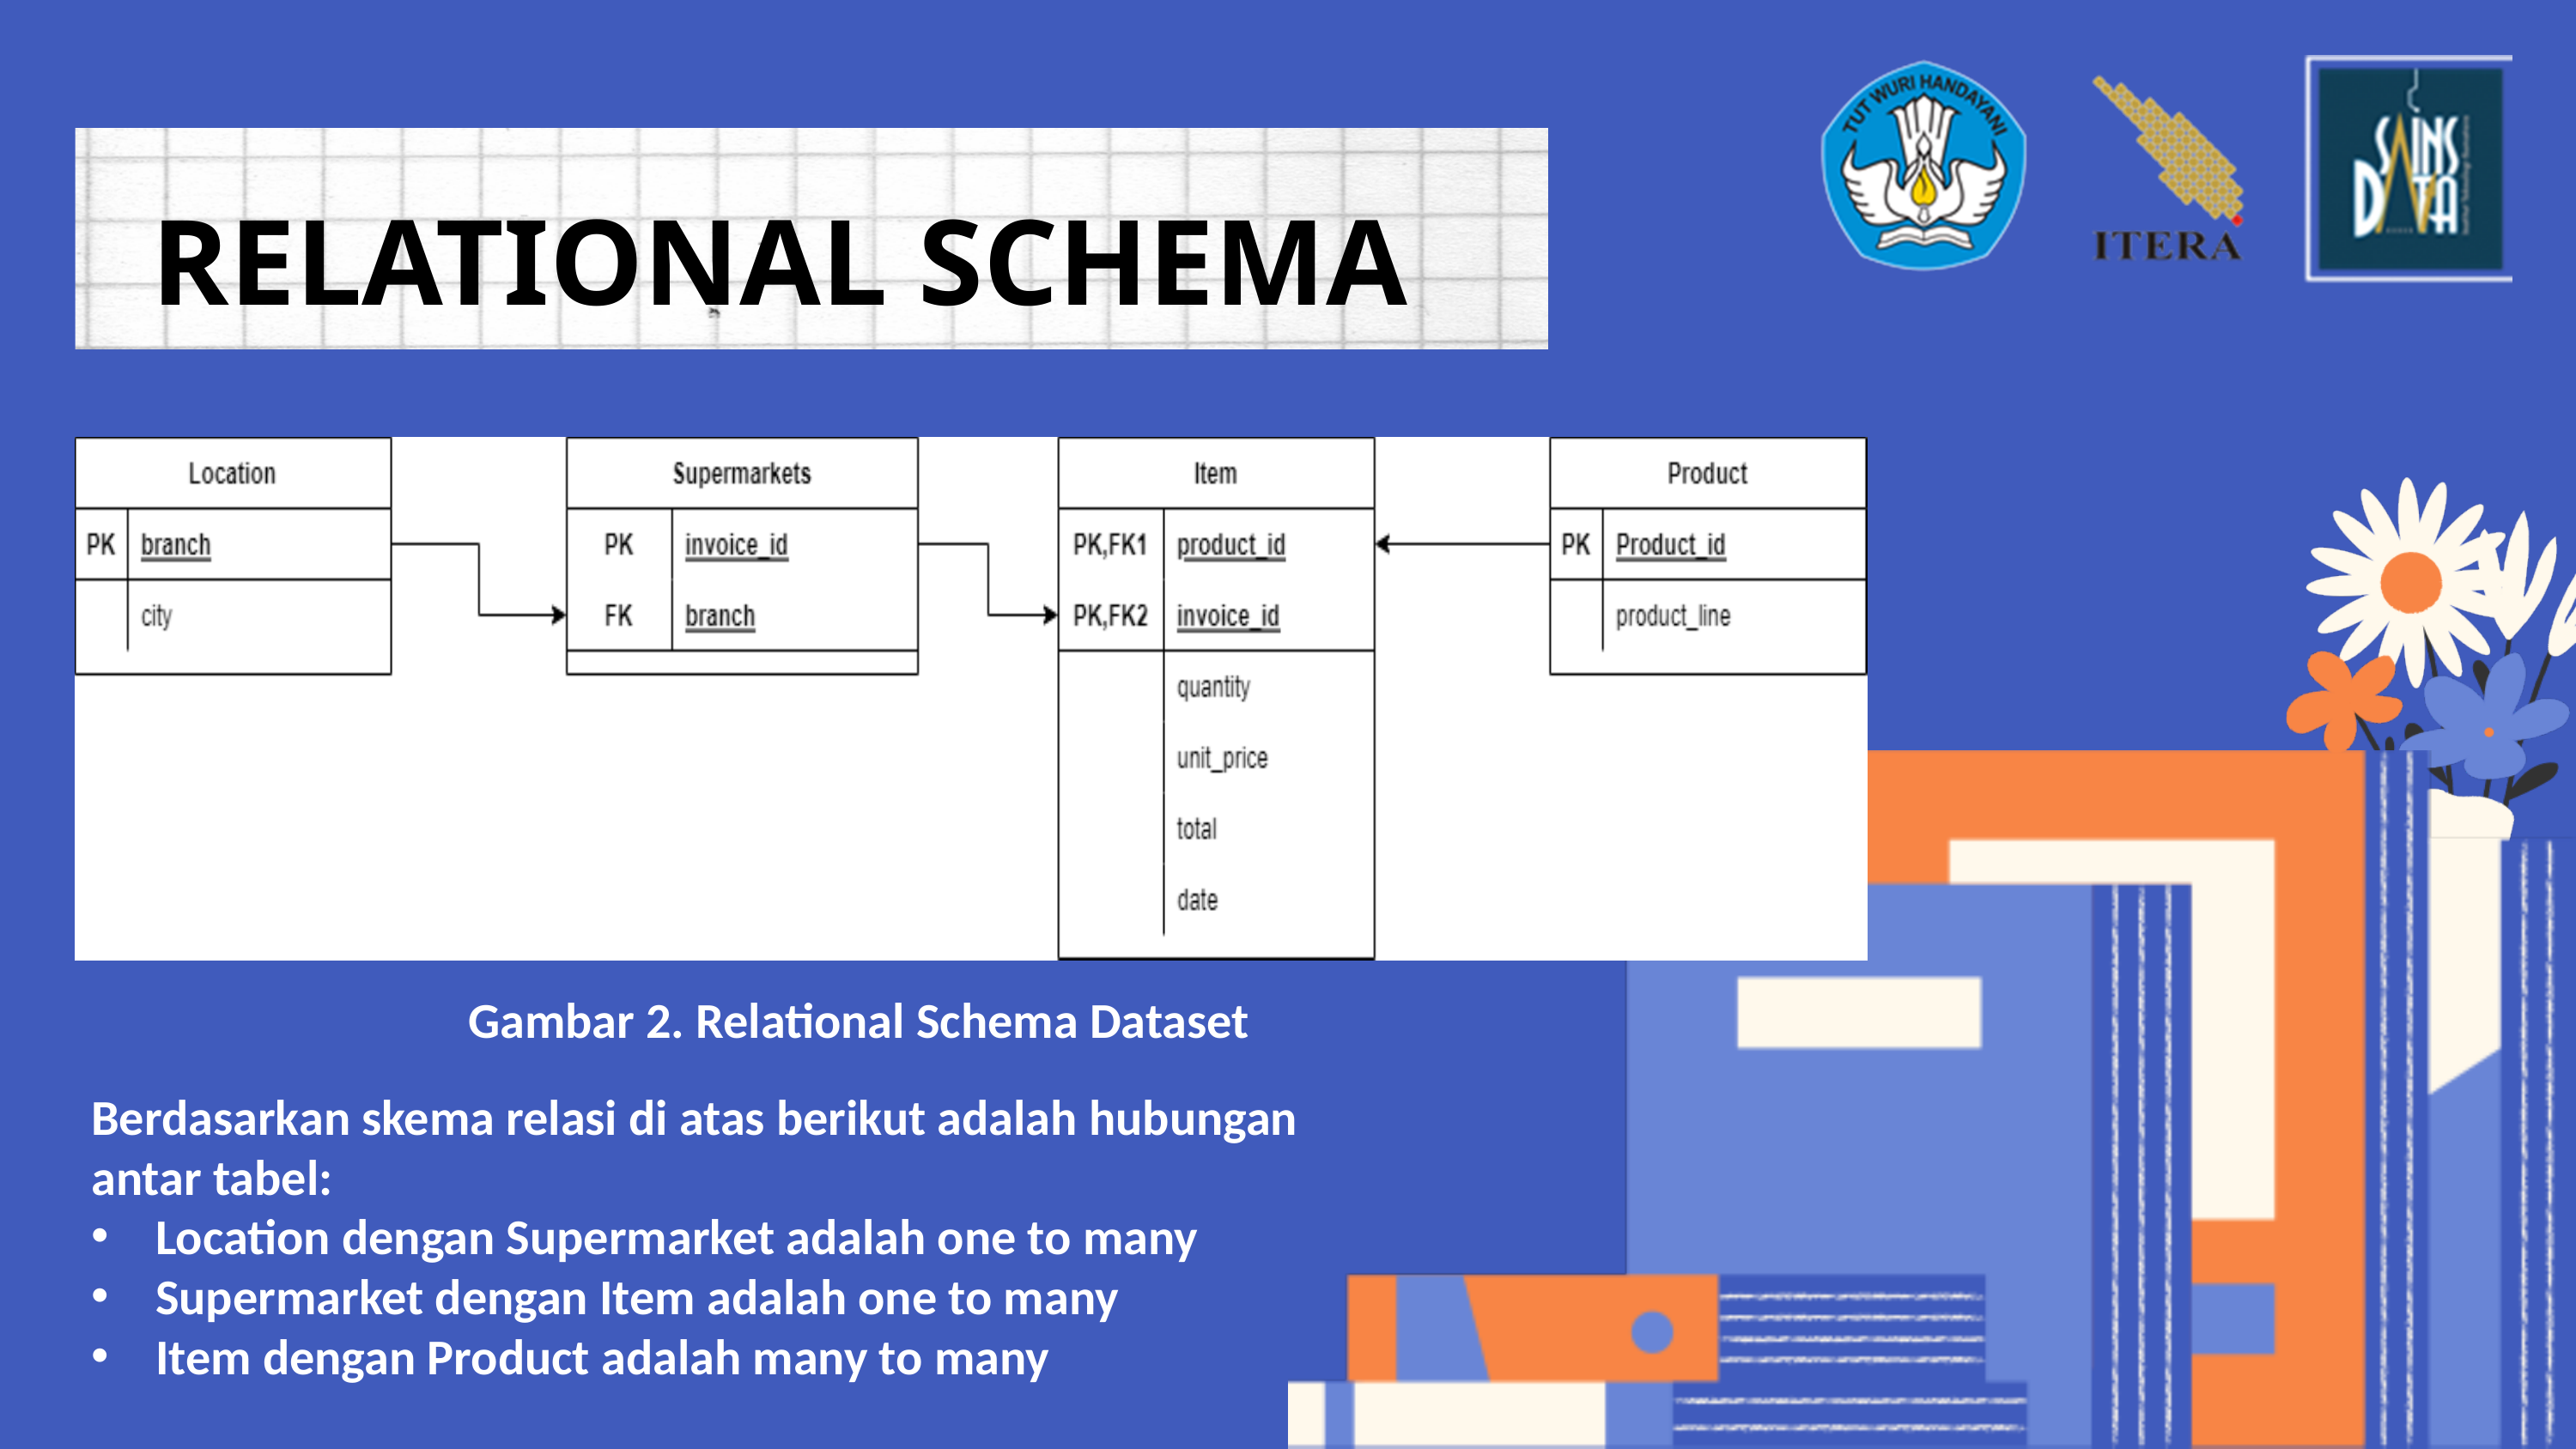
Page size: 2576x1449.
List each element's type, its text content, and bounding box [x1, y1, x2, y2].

text_box Berdasarkan skema relasi di atas berikut adalah hubungan antar tabel: Location dengan Supermarket adalah one to many Supermarket dengan Item adalah one to many Item dengan Product adalah many to many [78, 1078, 1283, 1391]
picture [1810, 55, 2512, 285]
picture [75, 128, 1549, 349]
picture [75, 437, 2576, 1449]
text_box Gambar 2. Relational Schema Dataset [455, 981, 1263, 1055]
